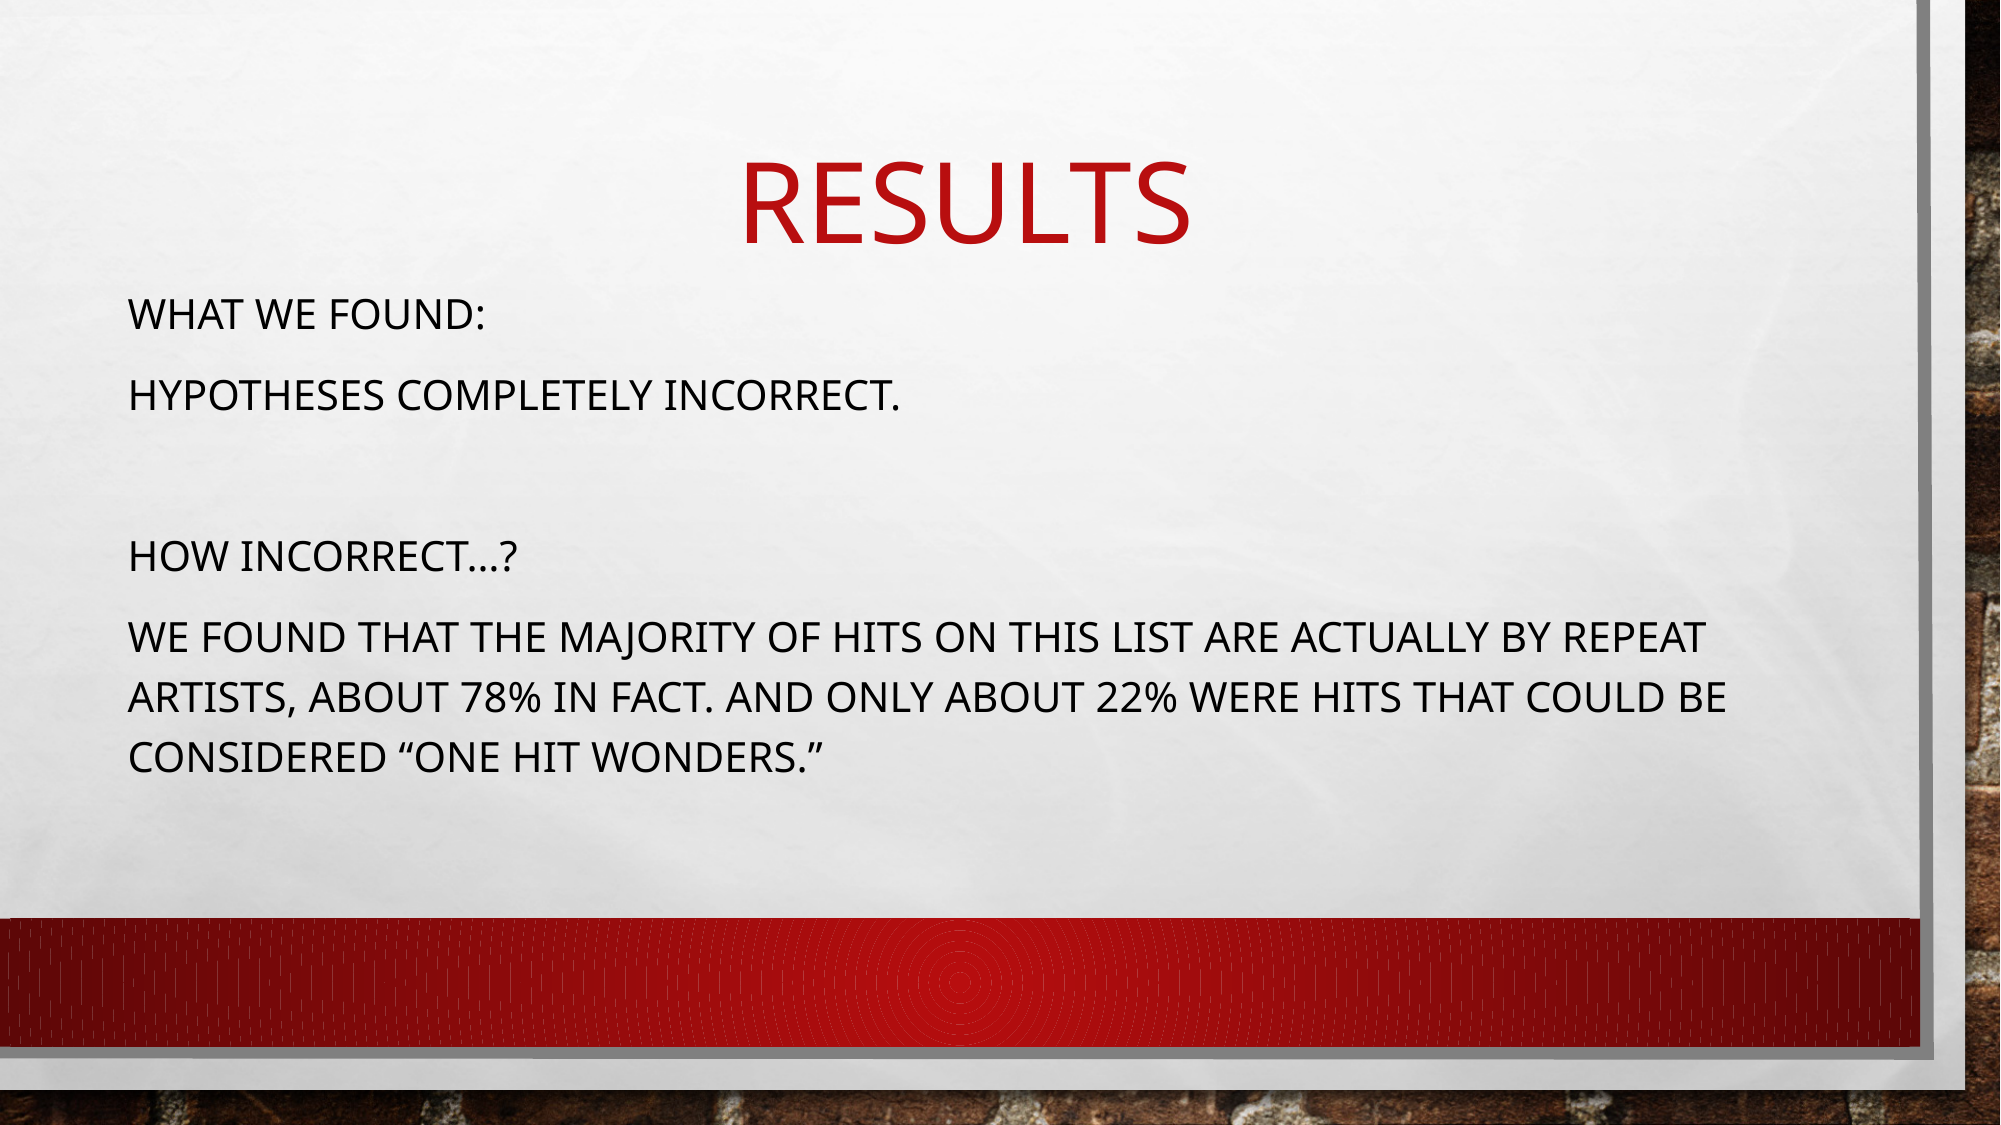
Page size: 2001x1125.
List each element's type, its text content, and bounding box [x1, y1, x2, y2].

list What we found: Hypotheses completely incorrect. How Incorrect…? We found that the Majority of hits on this list are actually by repeat artists, about 78% in fact. And only about 22% were hits that could be considered “One Hit Wonders.” [112, 338, 1818, 882]
title Results [112, 112, 1818, 302]
picture [0, 0, 2000, 1125]
